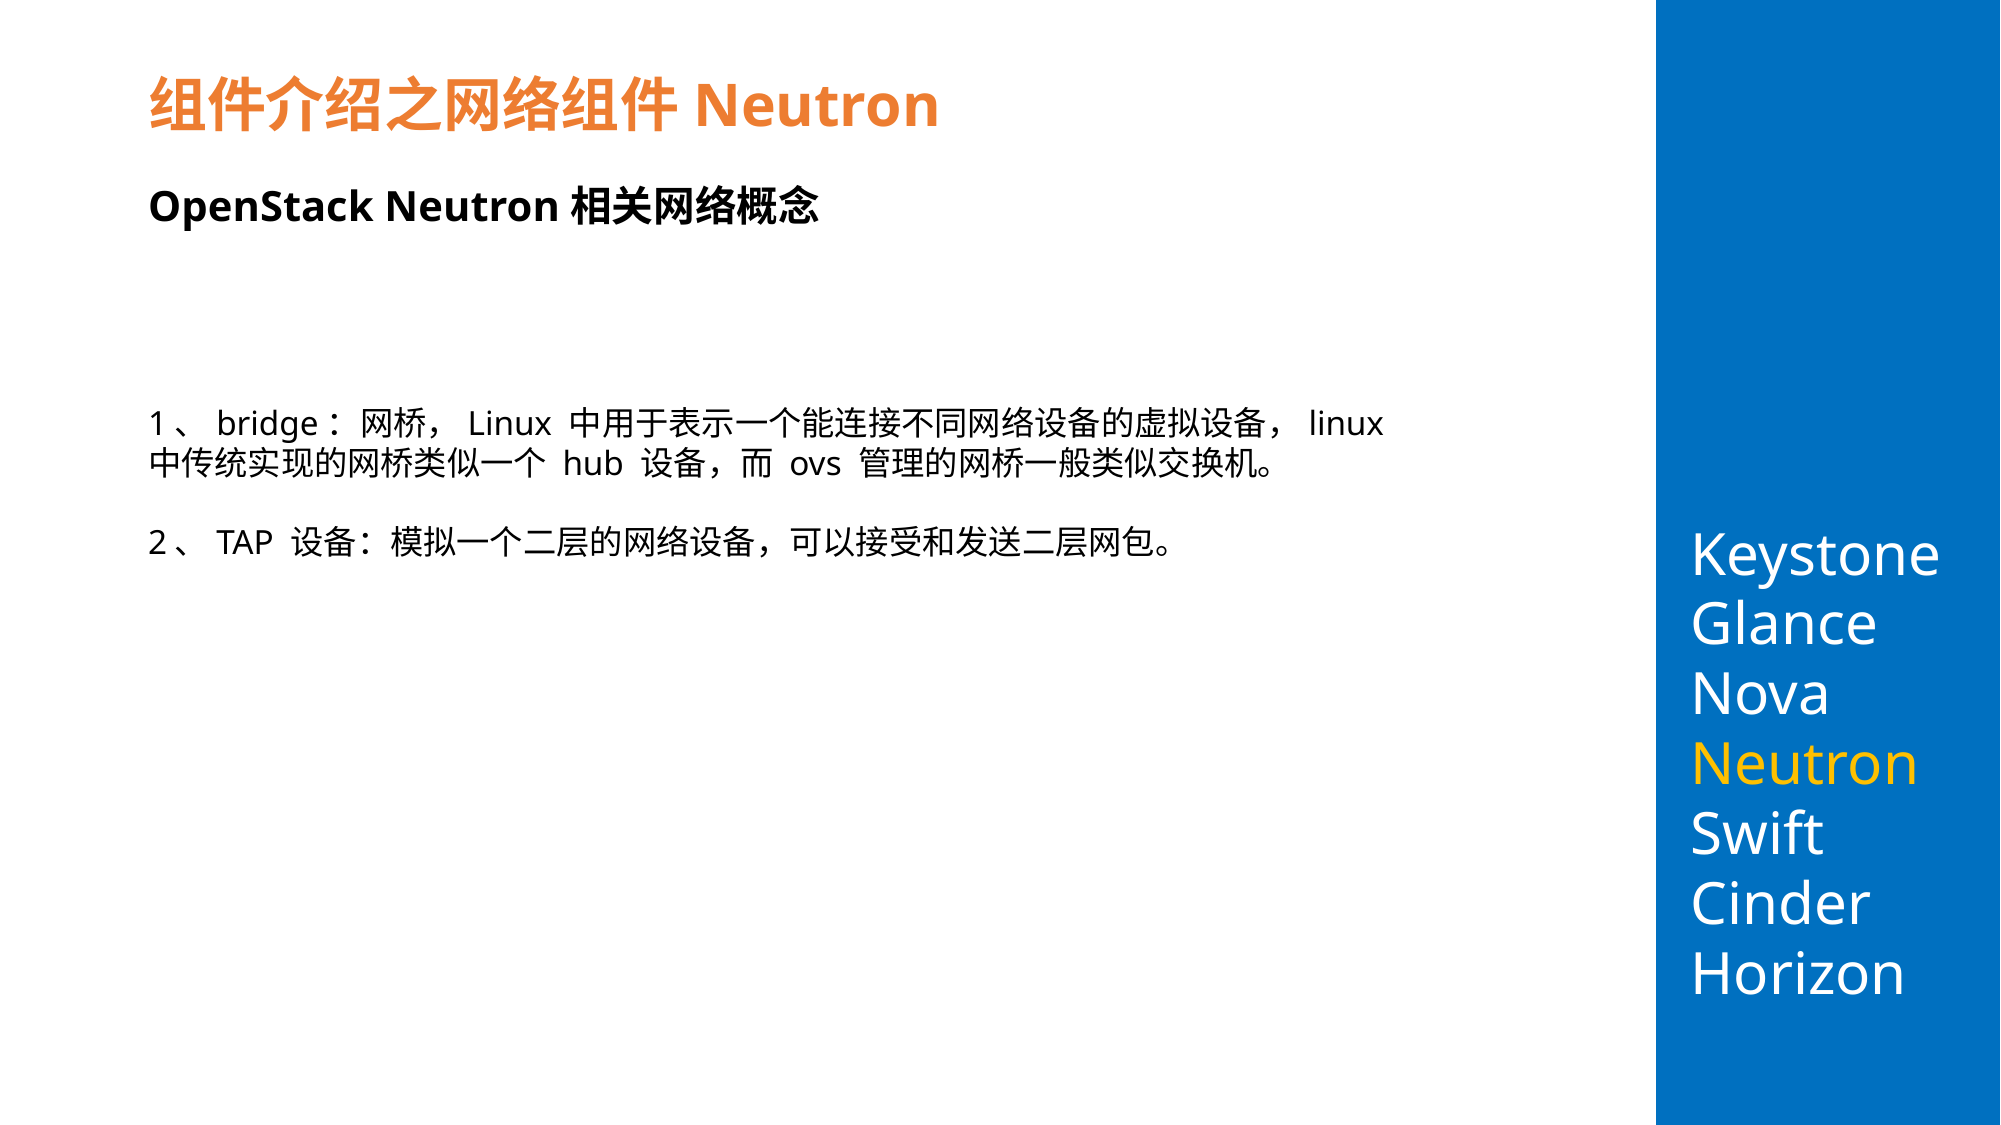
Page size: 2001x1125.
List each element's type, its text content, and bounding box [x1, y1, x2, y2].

text_box 组件介绍之网络组件Neutron [133, 59, 1454, 142]
text_box OpenStack Neutron相关网络概念 [133, 170, 930, 240]
text_box 1、bridge：网桥，Linux 中用于表示一个能连接不同网络设备的虚拟设备，linux 中传统实现的网桥类似一个 hub 设备，而 ovs 管理的网桥一般类似交换机。 2、TAP 设备：模拟一个二层的网络设备，可以接受和发送二层网包。 [133, 394, 1422, 569]
title Keystone Glance Nova Neutron Swift Cinder Horizon [1675, 59, 1975, 1014]
